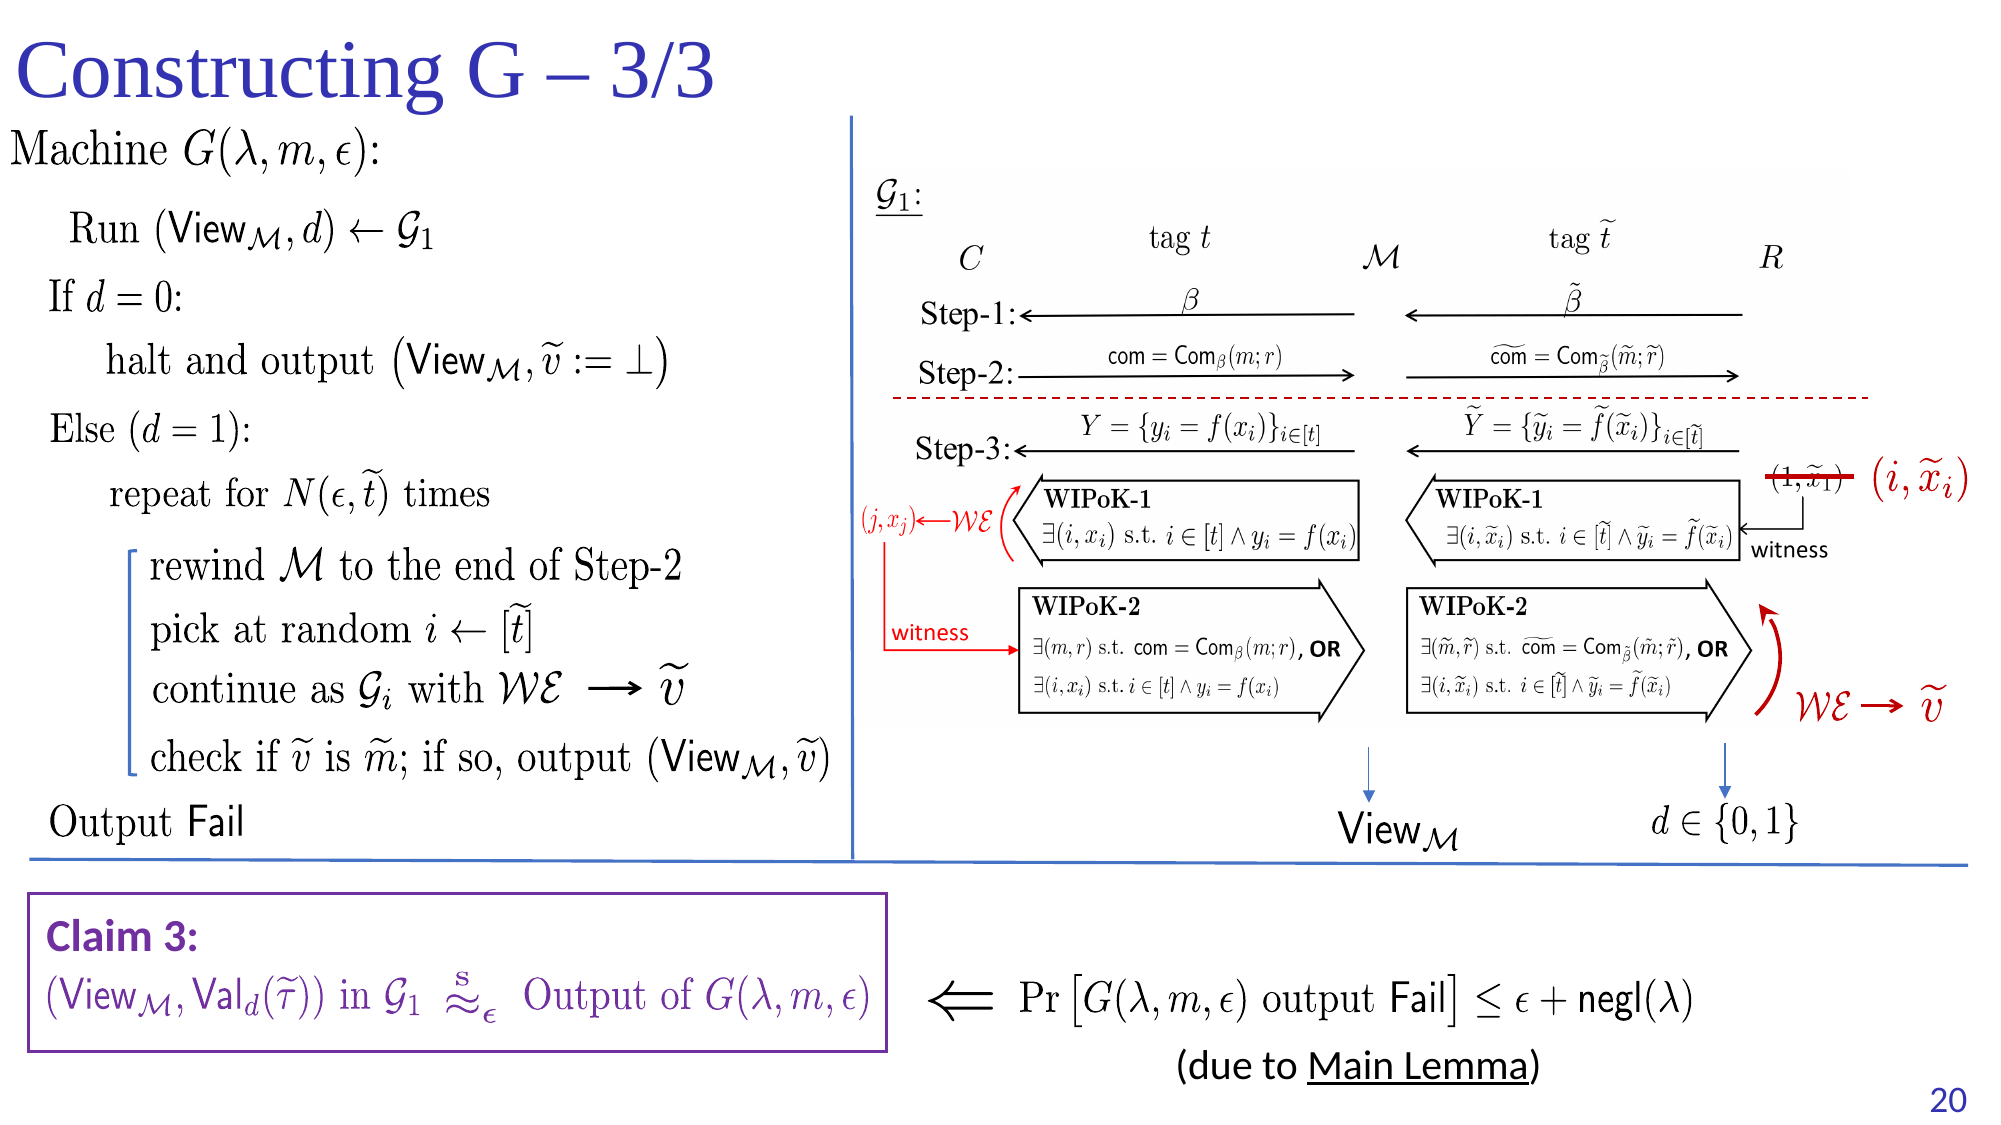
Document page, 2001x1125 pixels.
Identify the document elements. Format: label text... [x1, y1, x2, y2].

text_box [70, 208, 433, 254]
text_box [1020, 974, 1692, 1028]
title Constructing G – 3/3 [0, 0, 1725, 142]
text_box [446, 971, 496, 1023]
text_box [659, 662, 689, 706]
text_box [110, 468, 490, 517]
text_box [1920, 684, 1947, 722]
text_box [27, 892, 887, 1052]
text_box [524, 975, 869, 1021]
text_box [1652, 802, 1798, 844]
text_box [151, 602, 532, 654]
picture [853, 169, 1853, 732]
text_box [29, 859, 1968, 866]
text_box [106, 335, 667, 390]
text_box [11, 126, 378, 177]
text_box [150, 546, 681, 589]
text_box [50, 410, 249, 453]
text_box [927, 980, 994, 1022]
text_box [1873, 456, 1968, 503]
text_box [128, 550, 138, 776]
text_box (due to Main Lemma) [1160, 1030, 1582, 1096]
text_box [1337, 811, 1458, 852]
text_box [1796, 690, 1851, 722]
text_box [153, 670, 563, 710]
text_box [49, 278, 181, 313]
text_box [47, 975, 419, 1020]
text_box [151, 736, 829, 783]
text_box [50, 803, 242, 845]
